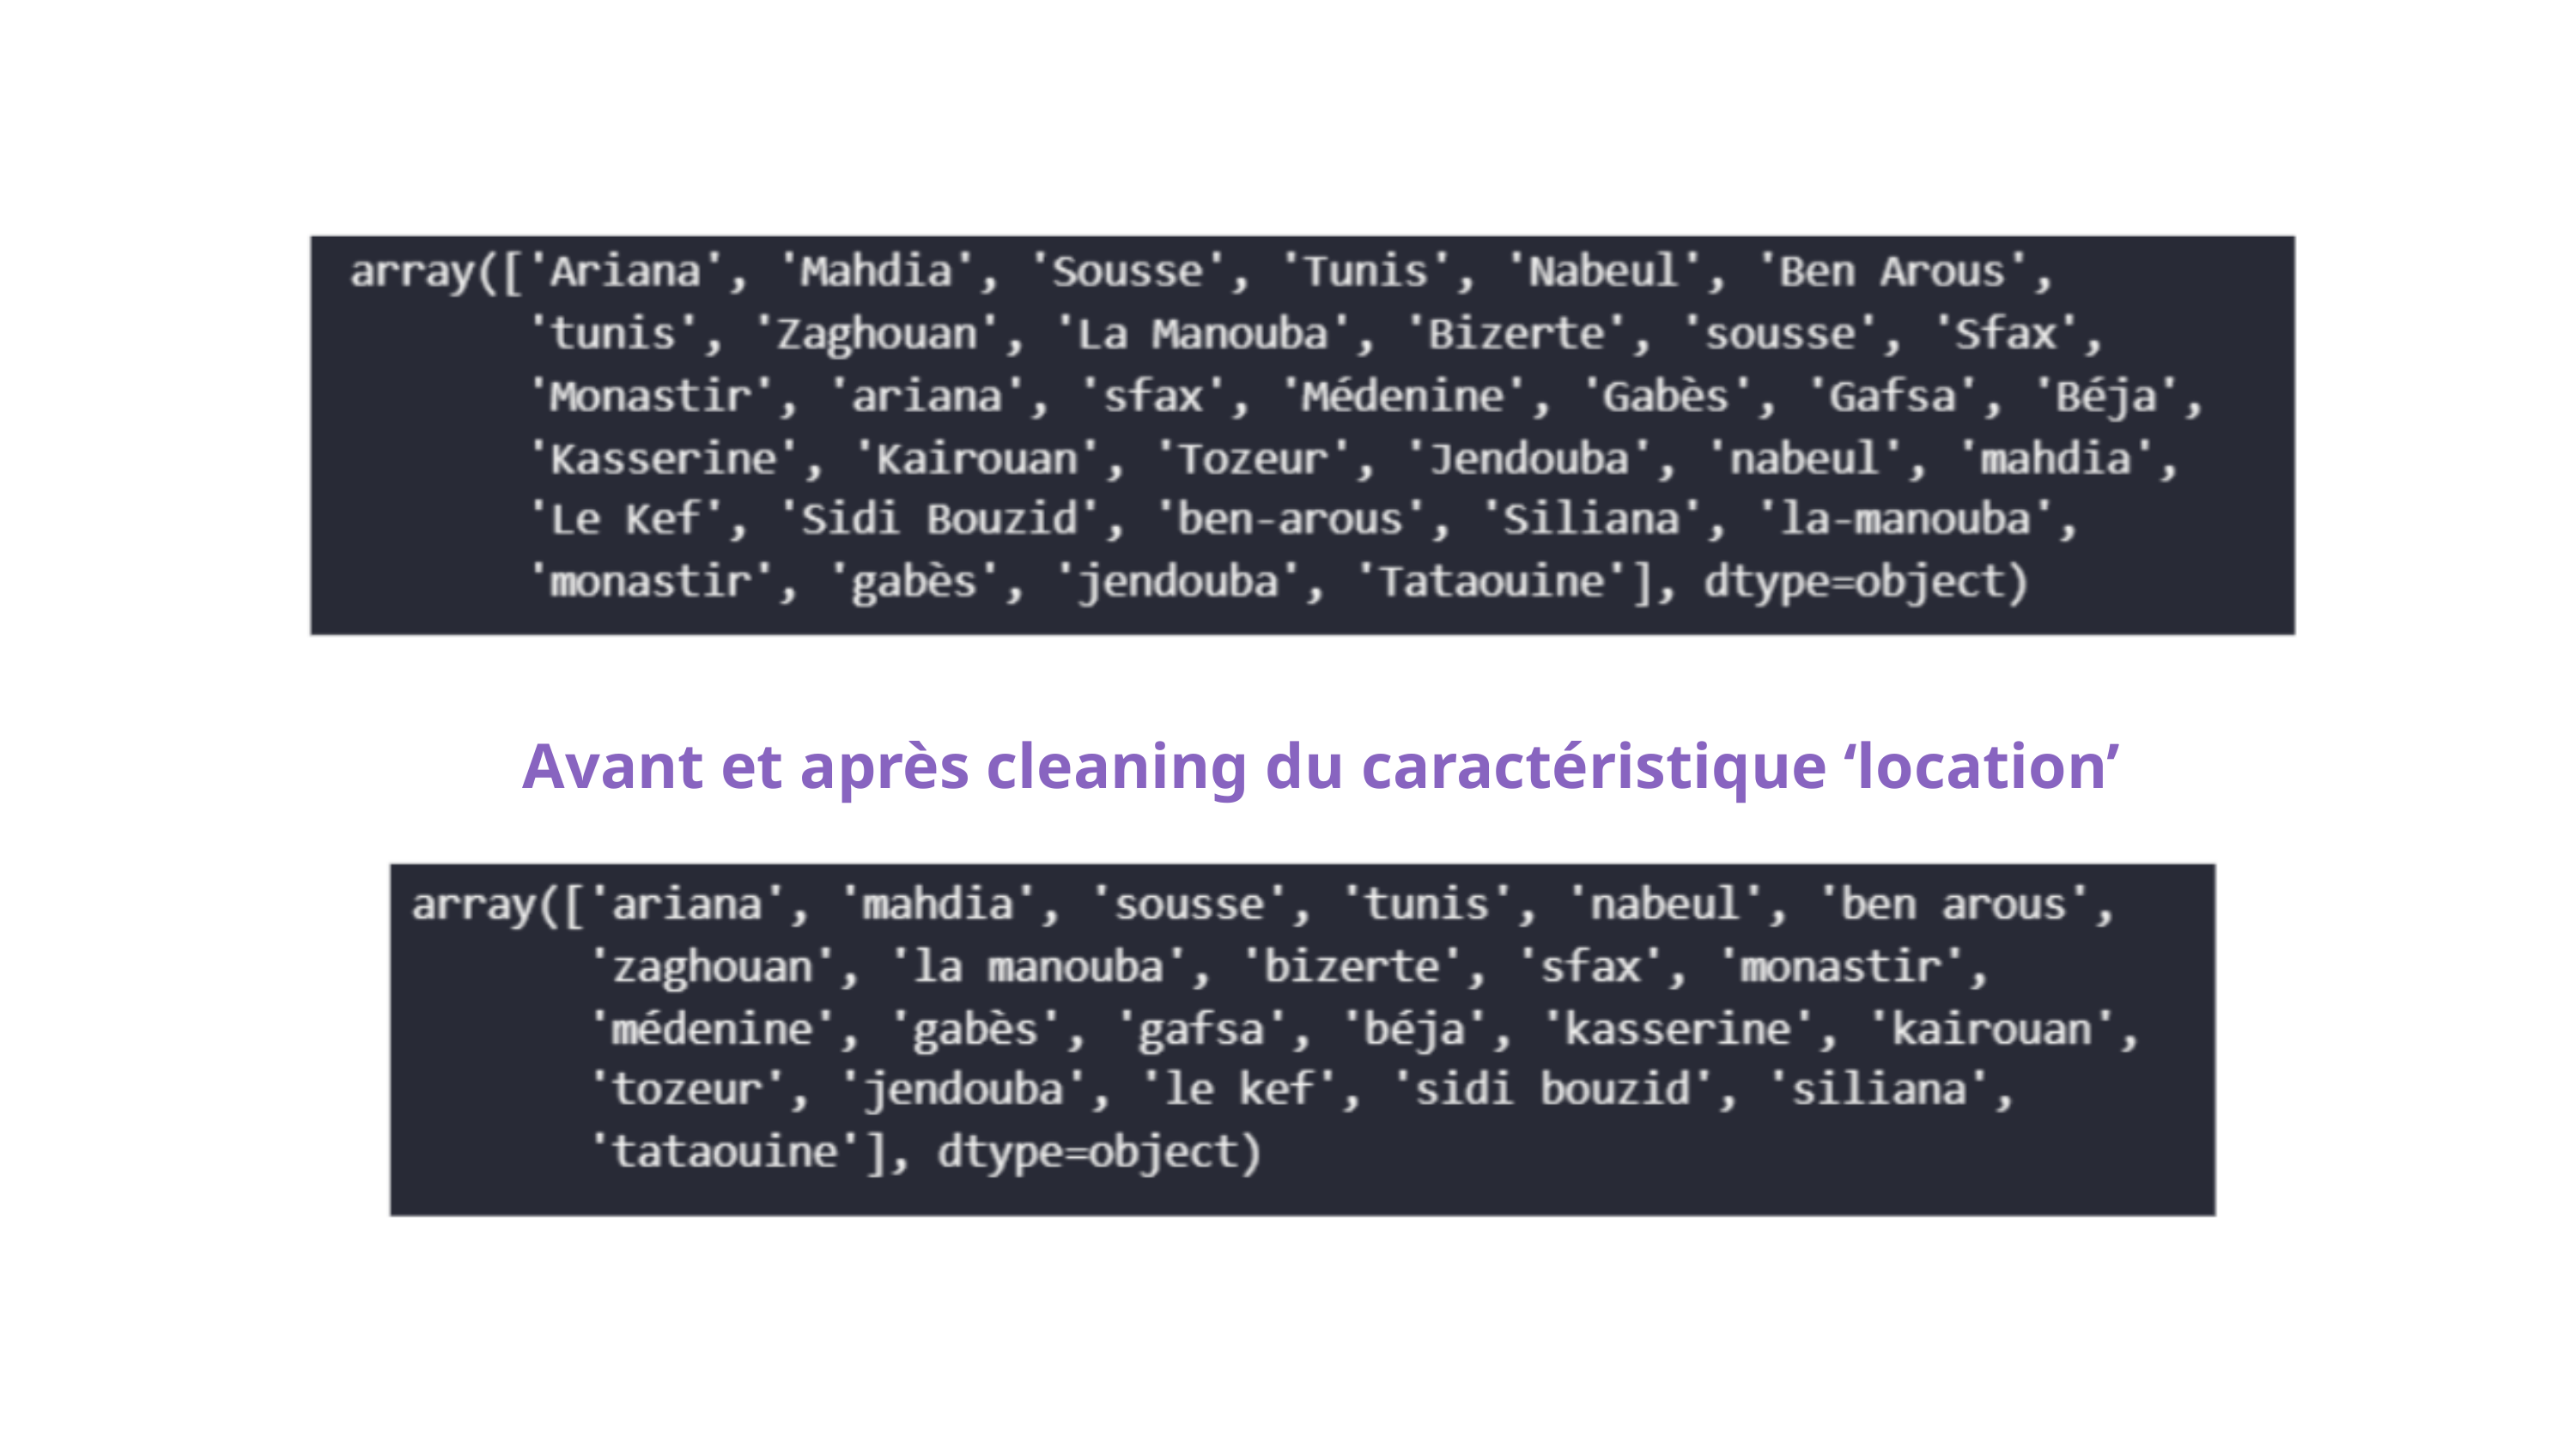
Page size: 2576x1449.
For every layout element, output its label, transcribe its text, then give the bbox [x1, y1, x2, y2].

text_box [294, 222, 2351, 1226]
text_box Avant et après cleaning du caractéristique ‘location’ [519, 714, 2124, 802]
